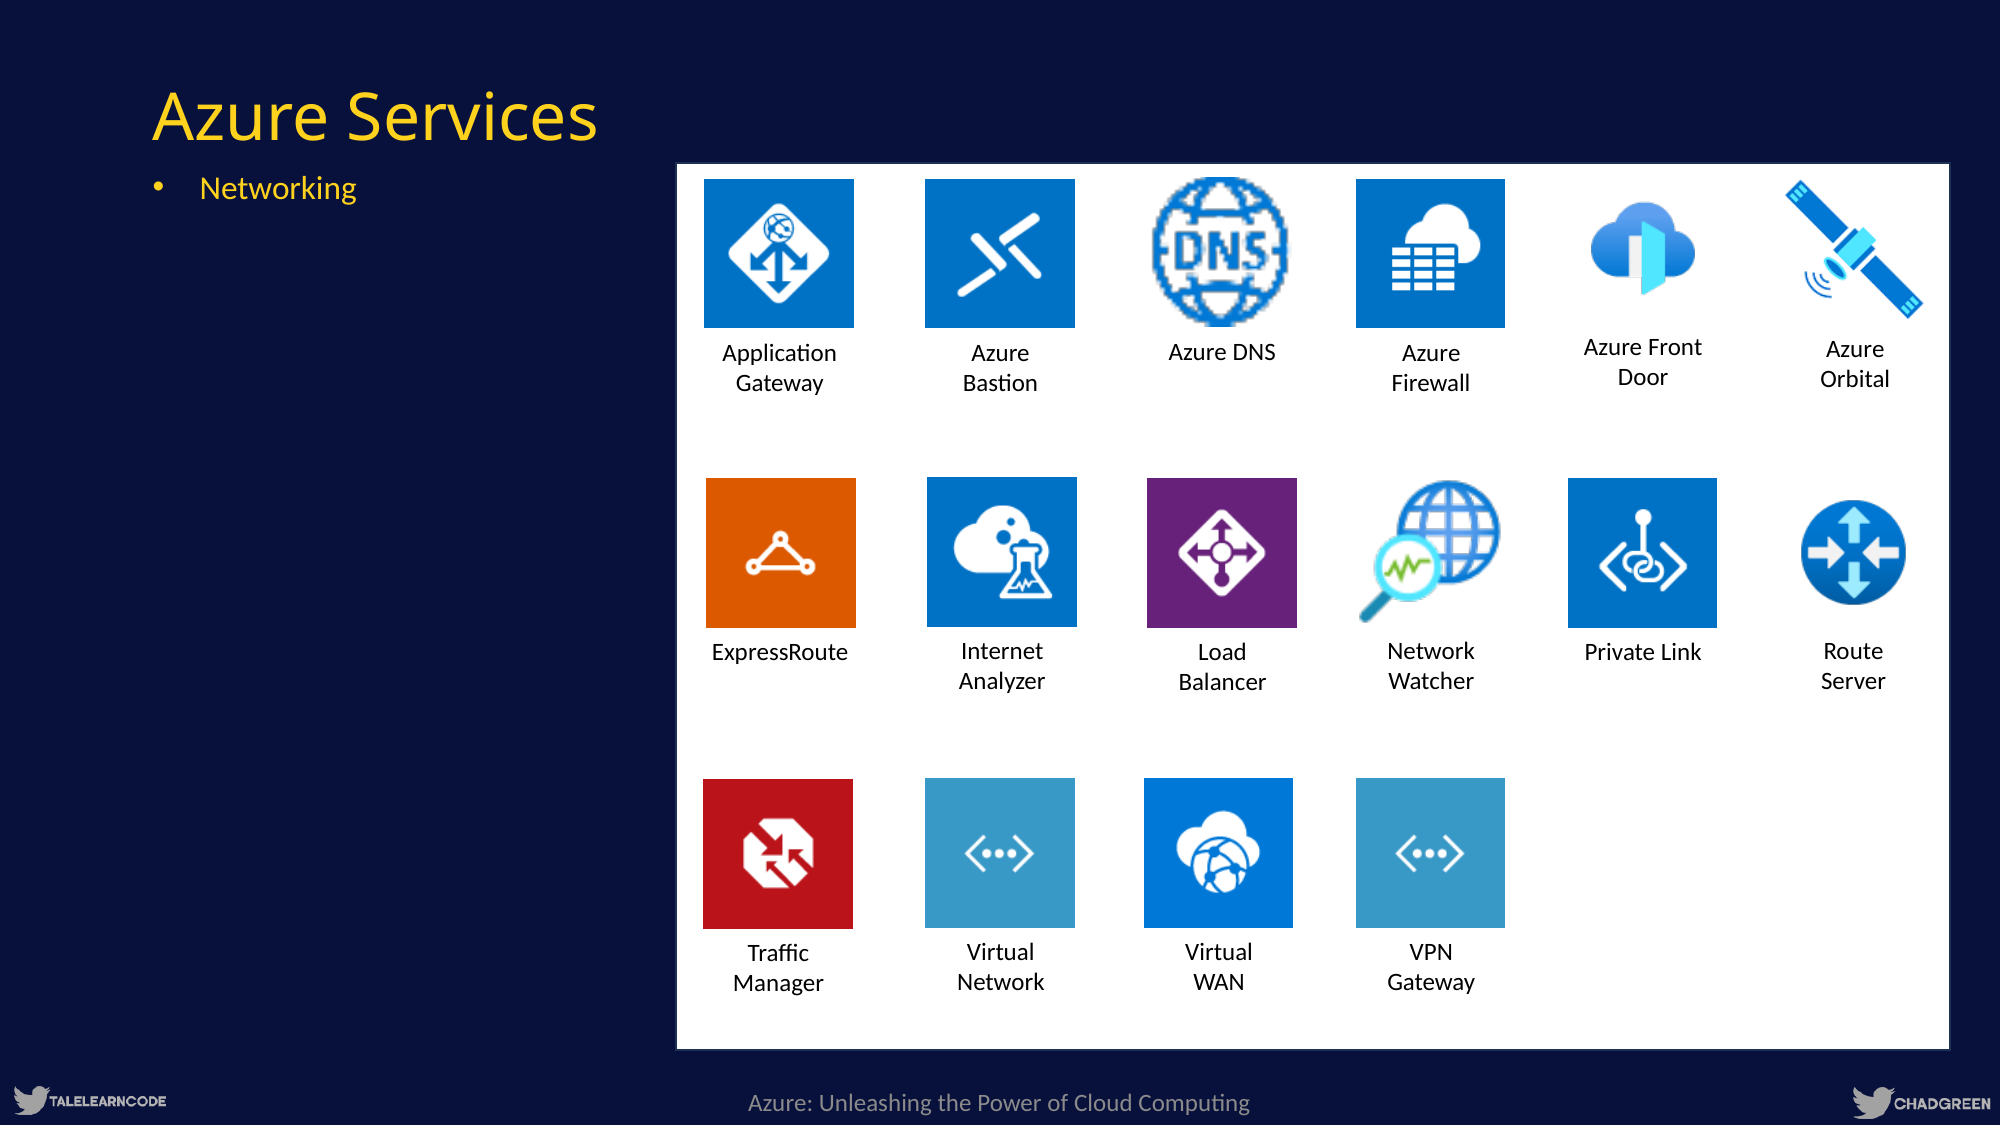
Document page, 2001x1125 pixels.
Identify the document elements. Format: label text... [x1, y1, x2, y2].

text_box Internet Analyzer [925, 627, 1080, 702]
text_box Azure DNS [1145, 327, 1299, 373]
text_box Traffic Manager [701, 928, 856, 1004]
picture [925, 778, 1075, 928]
picture [1780, 175, 1929, 325]
picture [1568, 478, 1717, 628]
picture [927, 477, 1077, 627]
picture [1356, 778, 1505, 928]
text_box Load Balancer [1145, 628, 1300, 703]
text_box Networking [137, 163, 618, 1070]
text_box Virtual Network [924, 928, 1078, 1003]
picture [1144, 778, 1293, 928]
text_box VPN Gateway [1354, 928, 1508, 1003]
picture [1356, 179, 1505, 328]
picture [703, 779, 853, 929]
text_box Route Server [1776, 627, 1931, 702]
picture [1568, 173, 1717, 323]
text_box Azure Bastion [924, 328, 1078, 404]
text_box Virtual WAN [1142, 928, 1296, 1003]
picture [1778, 477, 1928, 627]
text_box [675, 162, 1951, 1051]
picture [925, 179, 1075, 328]
text_box Azure Firewall [1354, 328, 1508, 404]
text_box ExpressRoute [693, 628, 868, 674]
picture [706, 478, 856, 628]
text_box Network Watcher [1354, 627, 1508, 702]
picture [1147, 177, 1296, 327]
picture [1356, 477, 1505, 627]
title Azure Services [137, 75, 783, 162]
picture [1147, 478, 1297, 628]
text_box Private Link [1566, 628, 1720, 674]
text_box Application Gateway [703, 328, 857, 404]
picture [704, 179, 854, 328]
text_box Azure Front Door [1566, 323, 1720, 398]
text_box Azure Orbital [1778, 325, 1932, 401]
